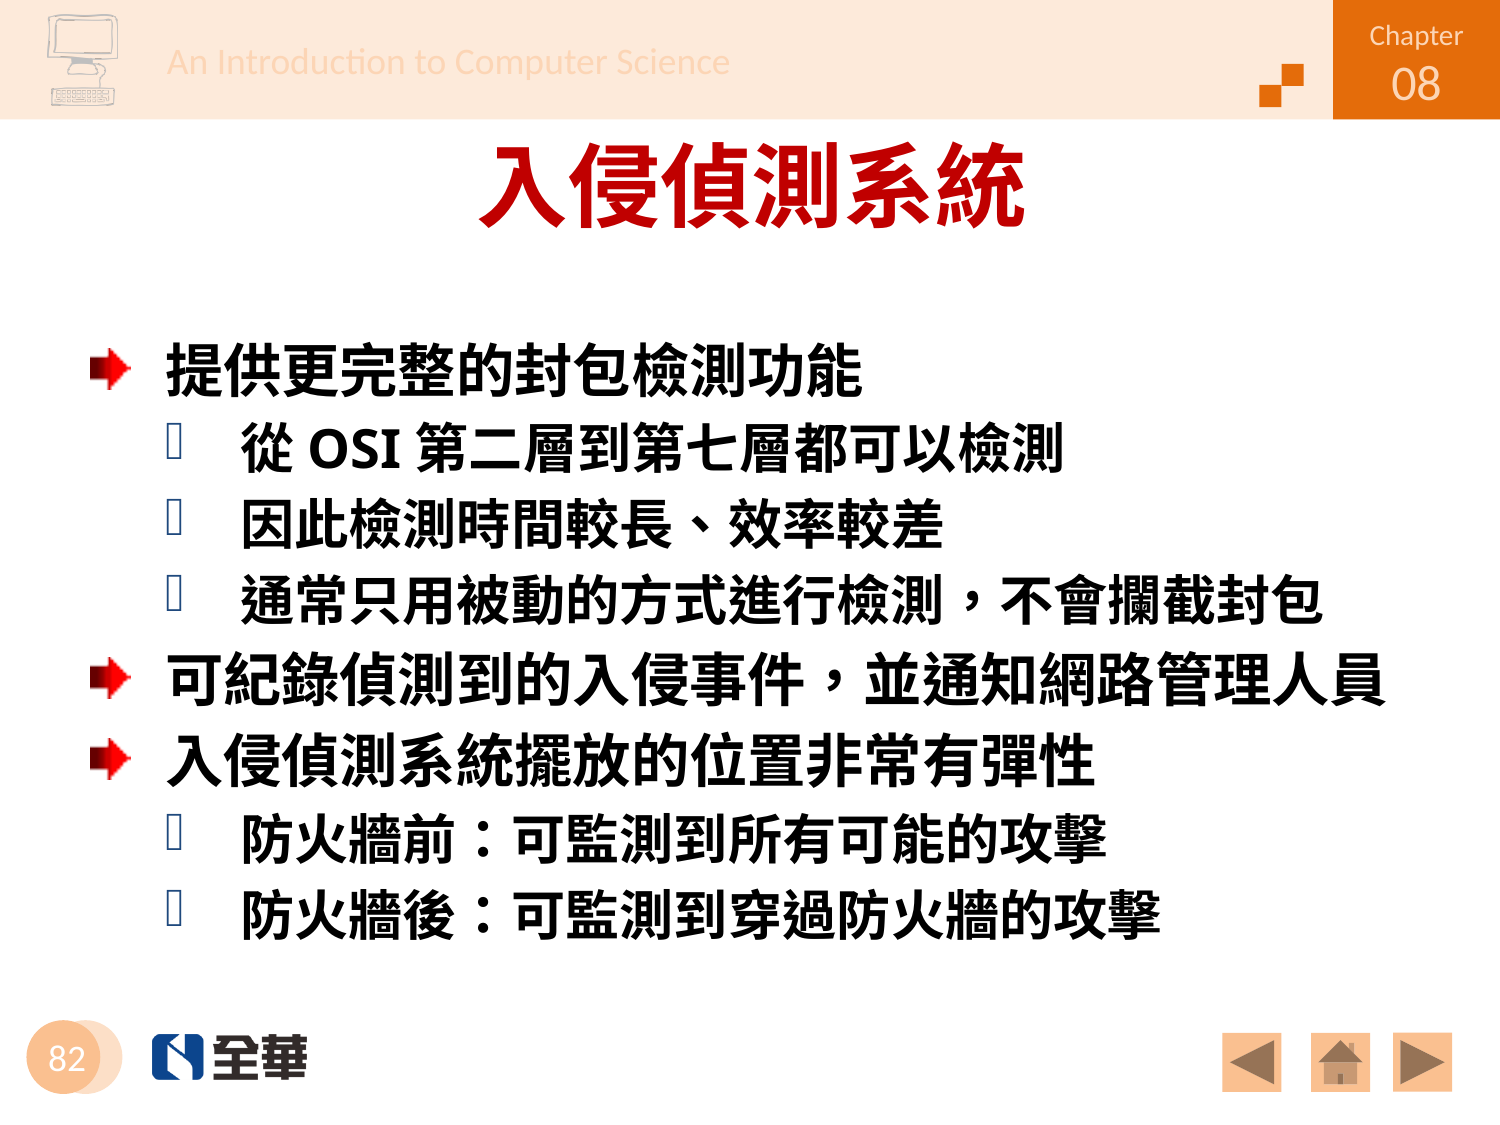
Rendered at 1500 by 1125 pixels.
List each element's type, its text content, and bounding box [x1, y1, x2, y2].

list 提供更完整的封包檢測功能 從OSI第二層到第七層都可以檢測 因此檢測時間較長、效率較差 通常只用被動的方式進行檢測，不會攔截封包 可紀錄偵測到的入侵事件，並通知網路管理人員 入侵偵測系統擺放的位置非常有彈性 防火牆前：可監測到所有可能的攻擊 防火牆後：可監測到穿過防火牆的攻擊 [75, 326, 1425, 1005]
picture [47, 14, 118, 106]
picture [90, 738, 131, 780]
picture [90, 657, 131, 699]
picture [90, 348, 131, 390]
picture [152, 1034, 307, 1080]
title 入侵偵測系統 [76, 90, 1427, 278]
